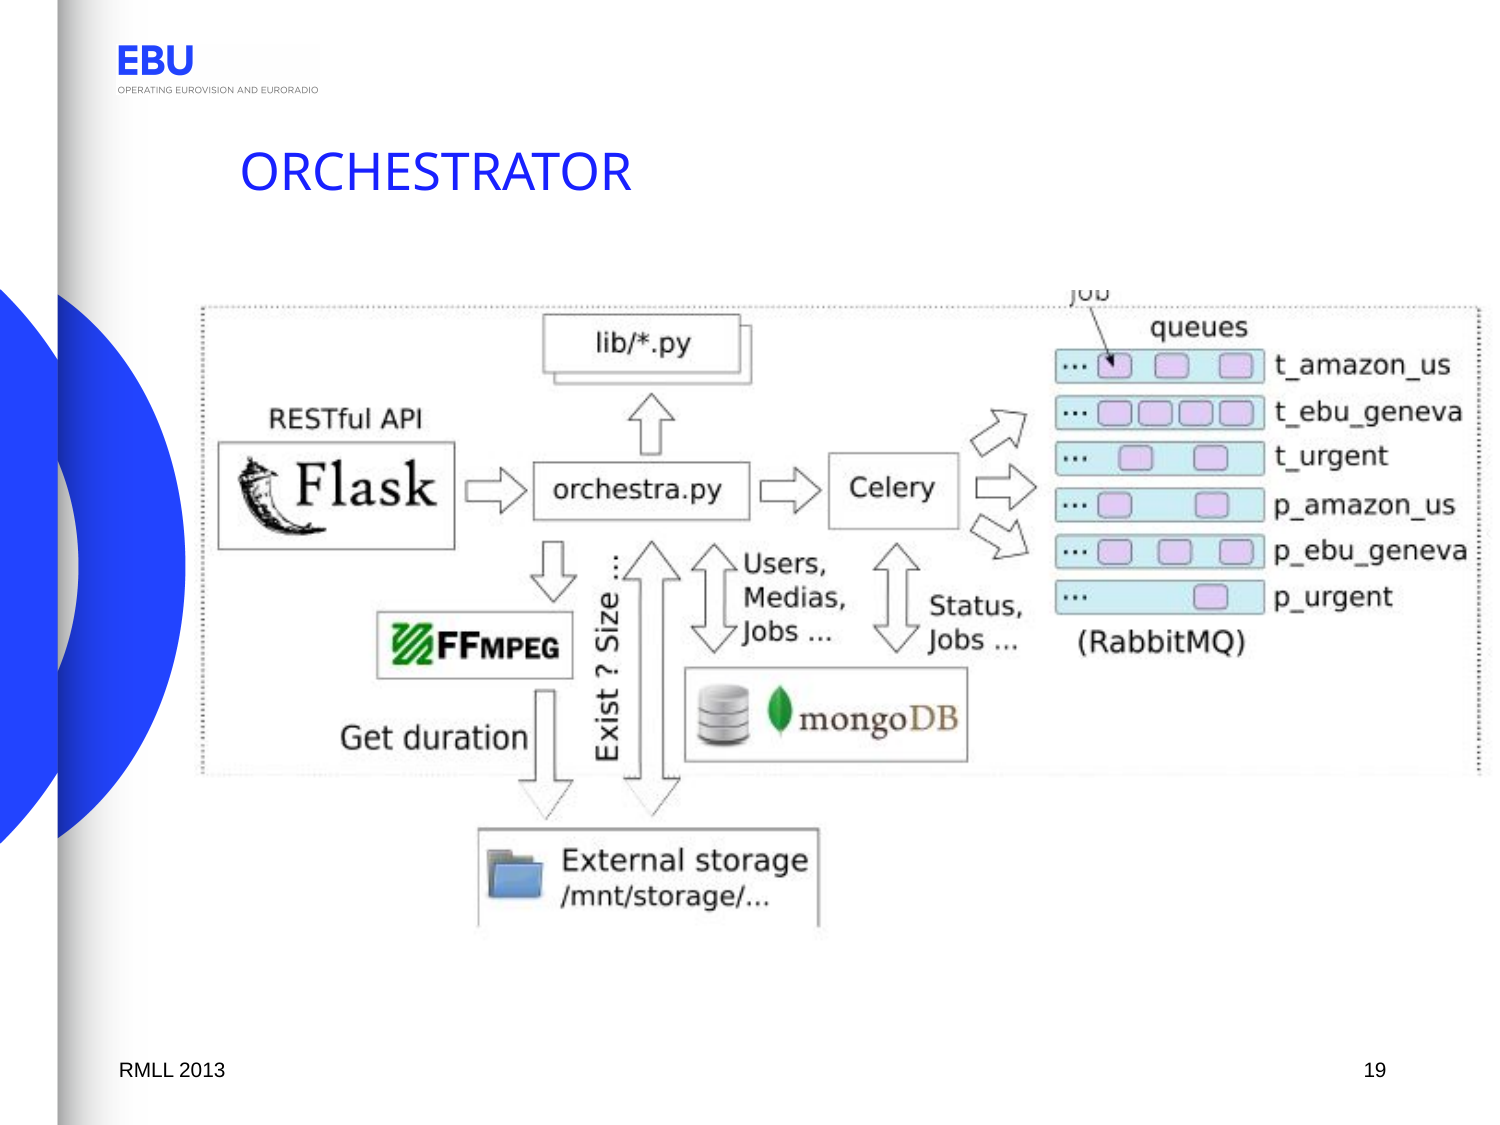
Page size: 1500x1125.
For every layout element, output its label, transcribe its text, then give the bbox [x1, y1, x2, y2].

picture [0, 0, 1500, 1125]
title orchestrator [239, 138, 1281, 289]
slide_number 19 [1280, 1056, 1387, 1117]
footer RMLL 2013 [118, 1056, 931, 1117]
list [194, 290, 1499, 972]
